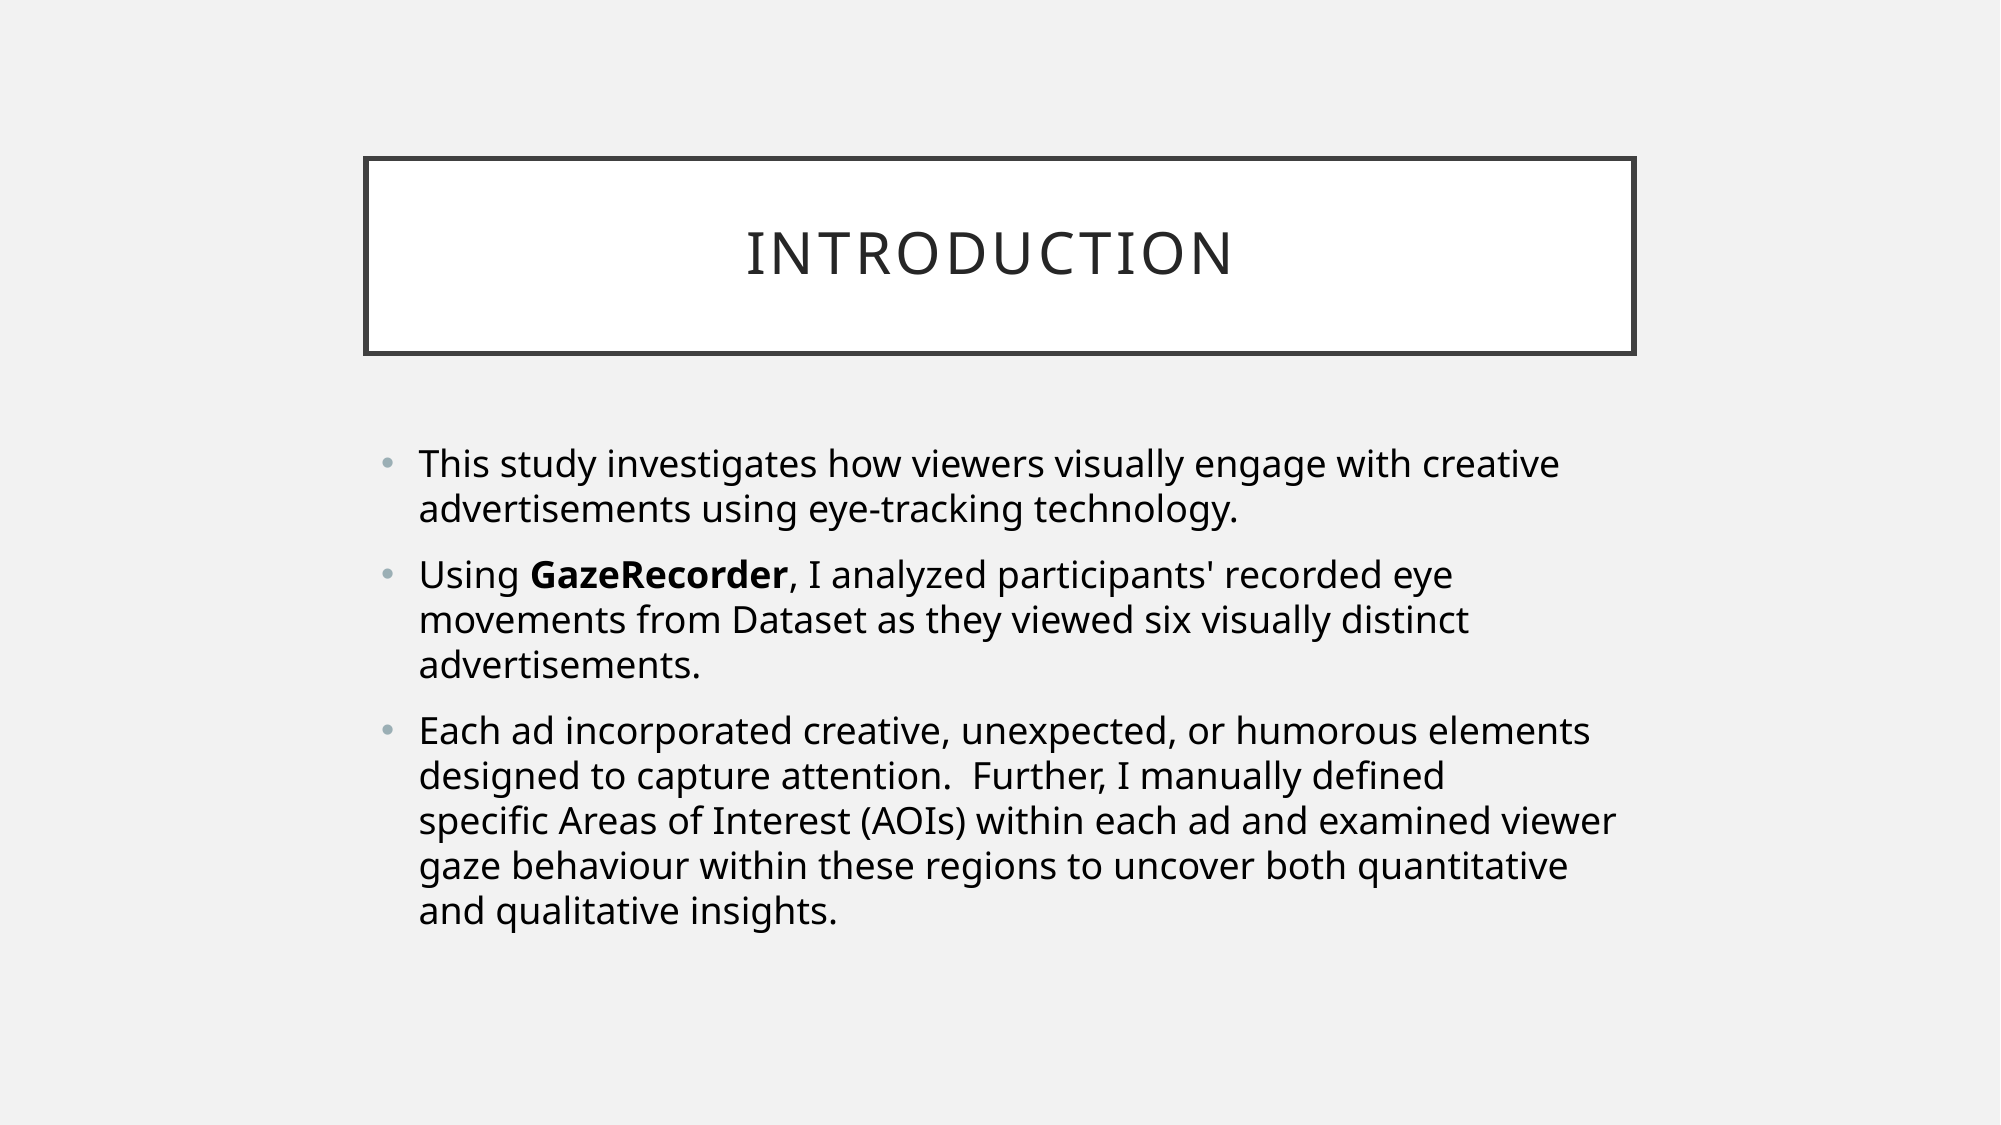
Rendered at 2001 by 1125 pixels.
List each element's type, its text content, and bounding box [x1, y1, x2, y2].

title Introduction [363, 156, 1637, 356]
list This study investigates how viewers visually engage with creative advertisements using eye-tracking technology. Using GazeRecorder, I analyzed participants' recorded eye movements from Dataset as they viewed six visually distinct advertisements. Each ad incorporated creative, unexpected, or humorous elements designed to capture attention. Further, I manually defined specific Areas of Interest (AOIs) within each ad and examined viewer gaze behaviour within these regions to uncover both quantitative and qualitative insights. [366, 432, 1634, 942]
